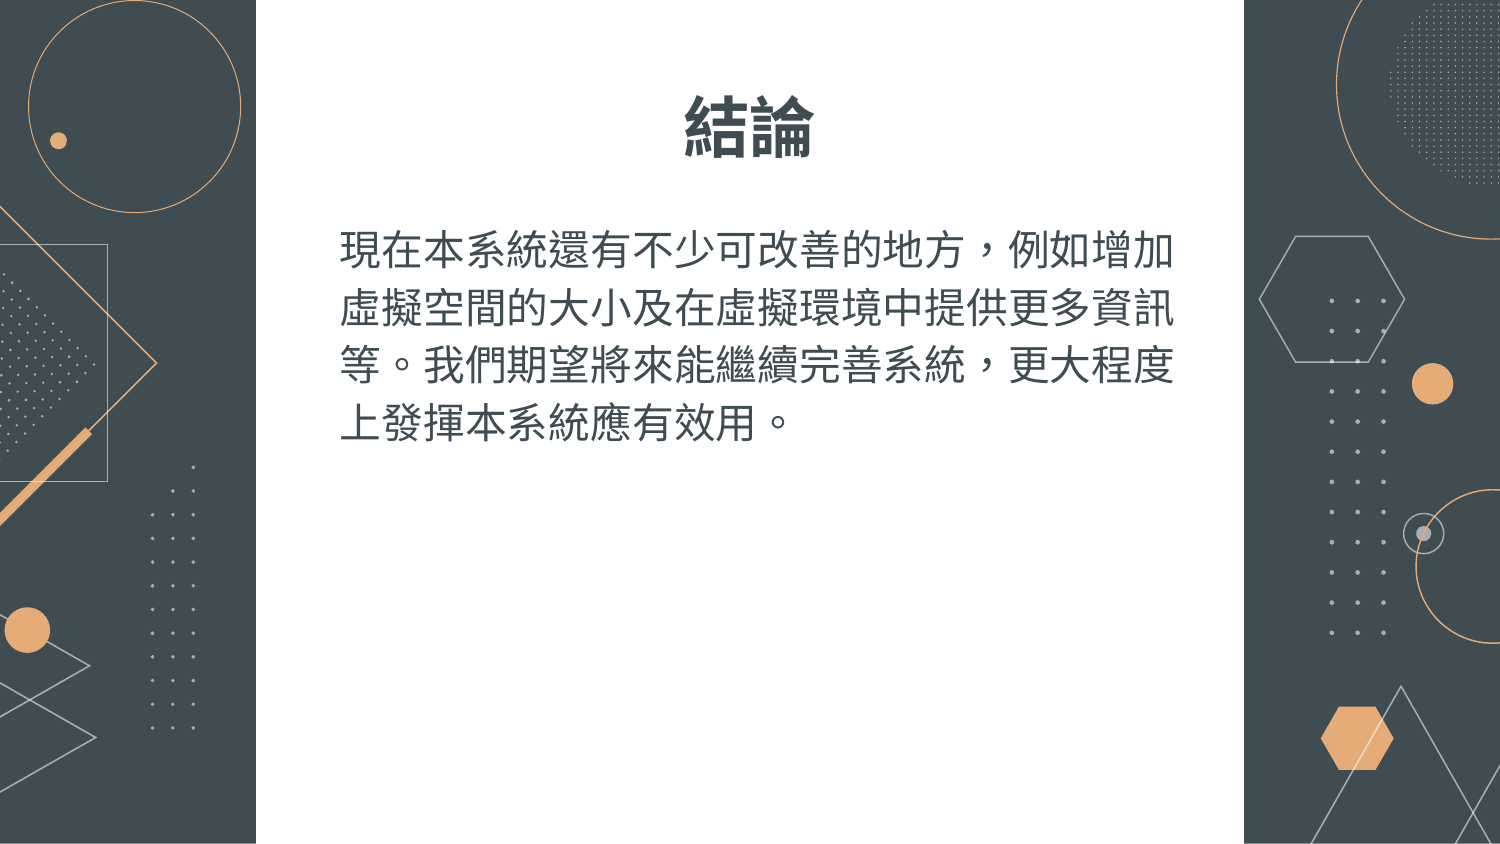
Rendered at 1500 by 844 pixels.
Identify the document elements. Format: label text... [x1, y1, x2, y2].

title 結論 [278, 70, 1221, 180]
list 現在本系統還有不少可改善的地方，例如增加虛擬空間的大小及在虛擬環境中提供更多資訊等。我們期望將來能繼續完善系統，更大程度上發揮本系統應有效用。 [300, 201, 1200, 461]
